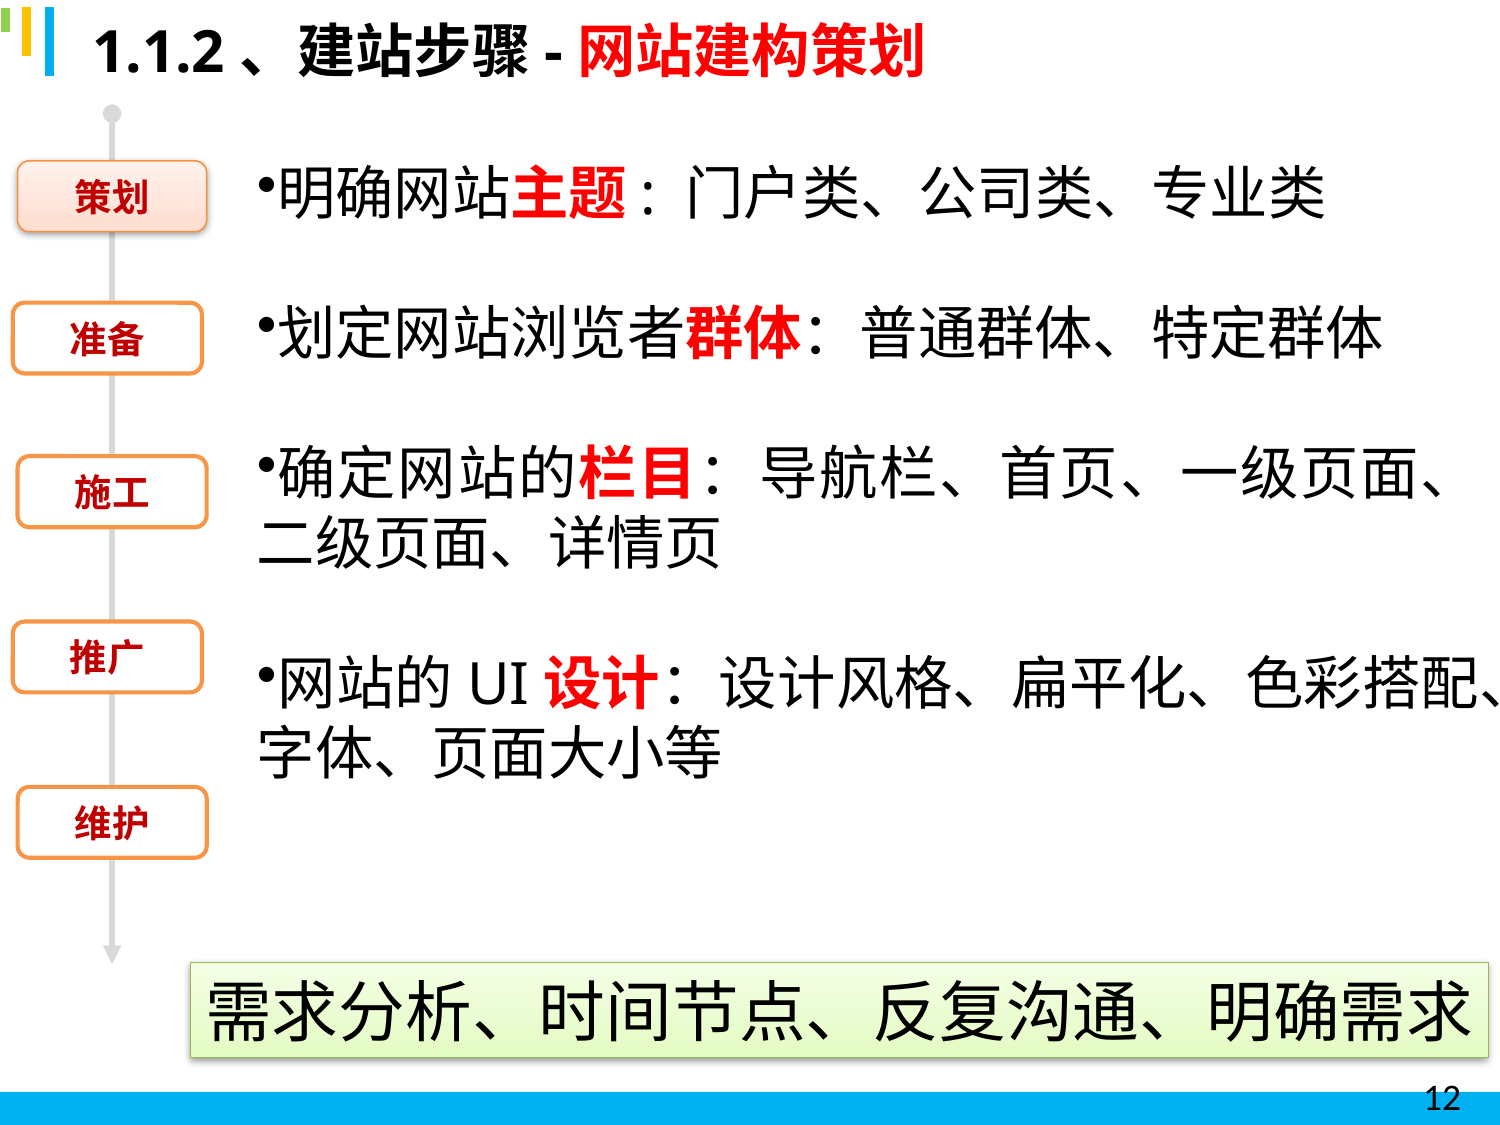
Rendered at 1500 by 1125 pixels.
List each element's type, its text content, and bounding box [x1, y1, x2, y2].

text_box 1.1.2、建站步骤-网站建构策划 [77, 7, 1034, 162]
text_box 明确网站主题: 门户类、公司类、专业类 划定网站浏览者群体：普通群体、特定群体 确定网站的栏目：导航栏、首页、一级页面、二级页面、详情页 网站的UI设计：设计风格、扁平化、色彩搭配、字体、页面大小等 [242, 149, 1495, 794]
text_box 维护 [117, 784, 209, 860]
text_box 需求分析、时间节点、反复沟通、明确需求 [190, 962, 1489, 1058]
text_box 施工 [15, 453, 107, 530]
text_box 准备 [117, 300, 205, 376]
text_box 施工 [117, 454, 209, 530]
text_box 策划 [117, 160, 208, 233]
text_box 准备 [10, 300, 107, 376]
text_box 推广 [117, 619, 205, 695]
text_box 策划 [16, 160, 107, 233]
slide_number 12 [1408, 1065, 1500, 1125]
text_box 维护 [15, 784, 107, 860]
text_box 推广 [10, 619, 107, 695]
